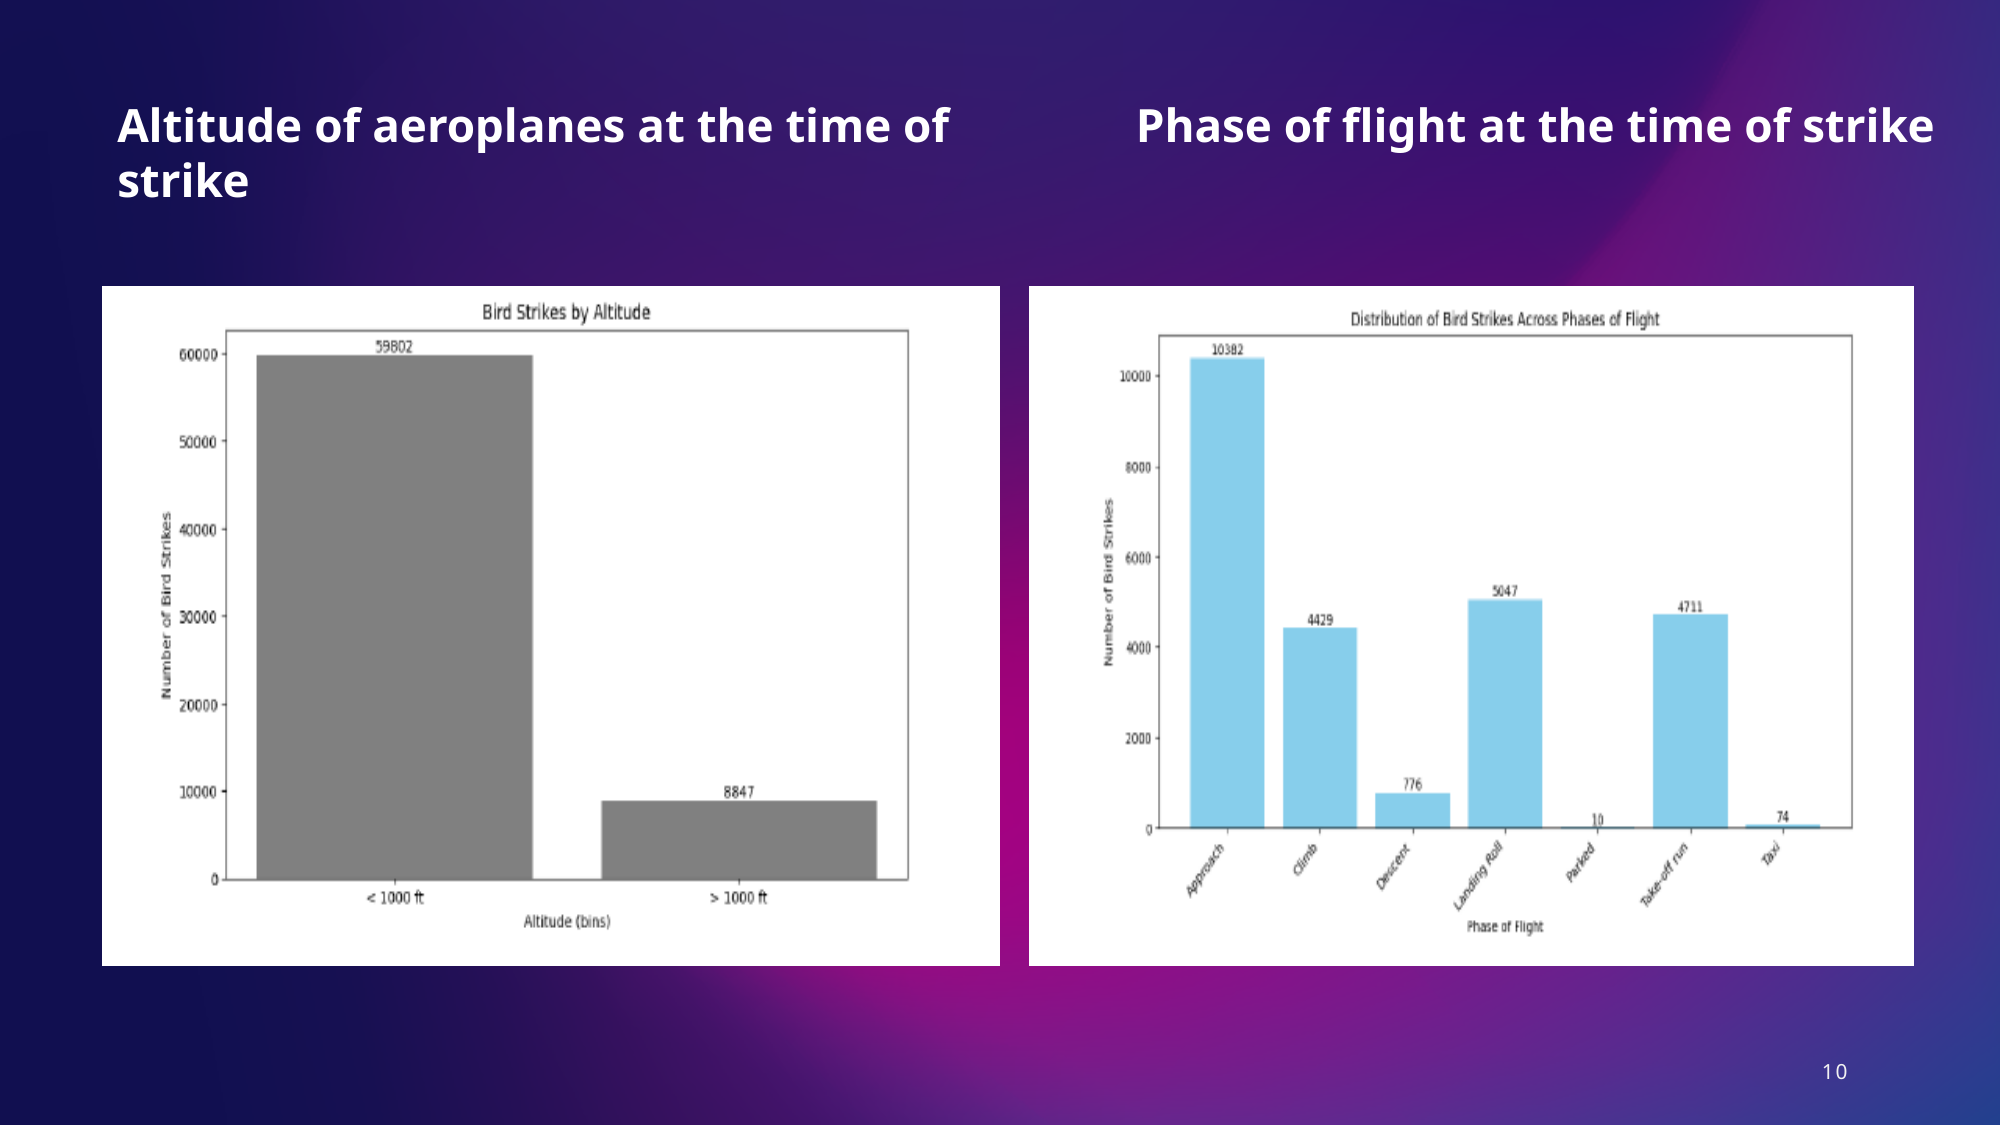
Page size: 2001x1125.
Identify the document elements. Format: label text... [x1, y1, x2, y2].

slide_number 10 [1412, 1042, 1863, 1103]
text_box Phase of flight at the time of strike [1121, 89, 2000, 160]
text_box Altitude of aeroplanes at the time of strike [102, 89, 966, 215]
picture [0, 0, 2000, 1125]
